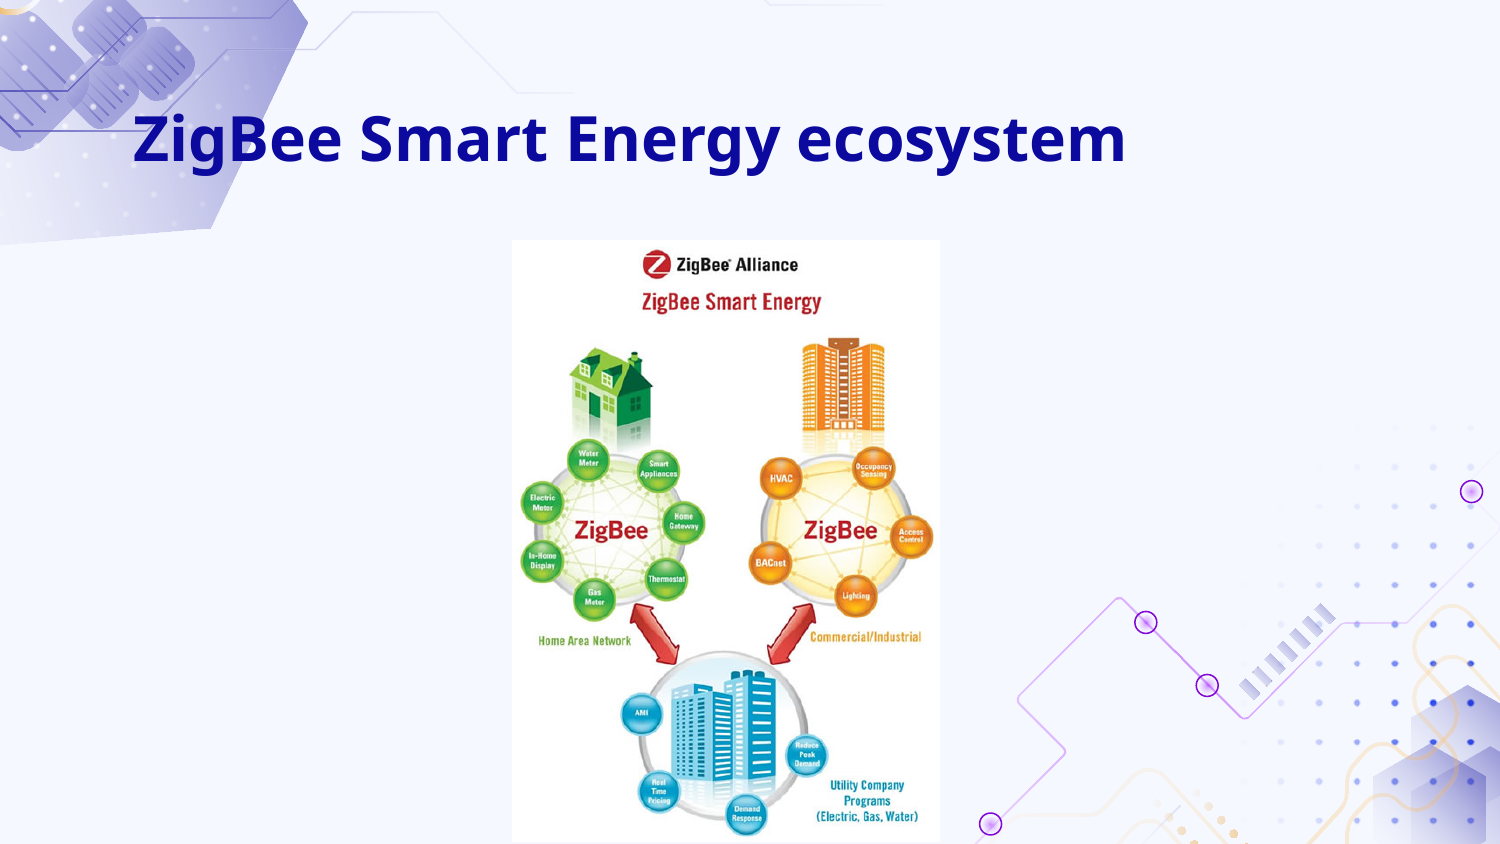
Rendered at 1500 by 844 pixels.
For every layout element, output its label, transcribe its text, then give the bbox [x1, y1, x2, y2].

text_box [943, 395, 1500, 844]
title ZigBee Smart Energy ecosystem [890, 72, 1382, 167]
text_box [1460, 480, 1483, 503]
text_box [0, 0, 886, 556]
picture [511, 239, 940, 842]
